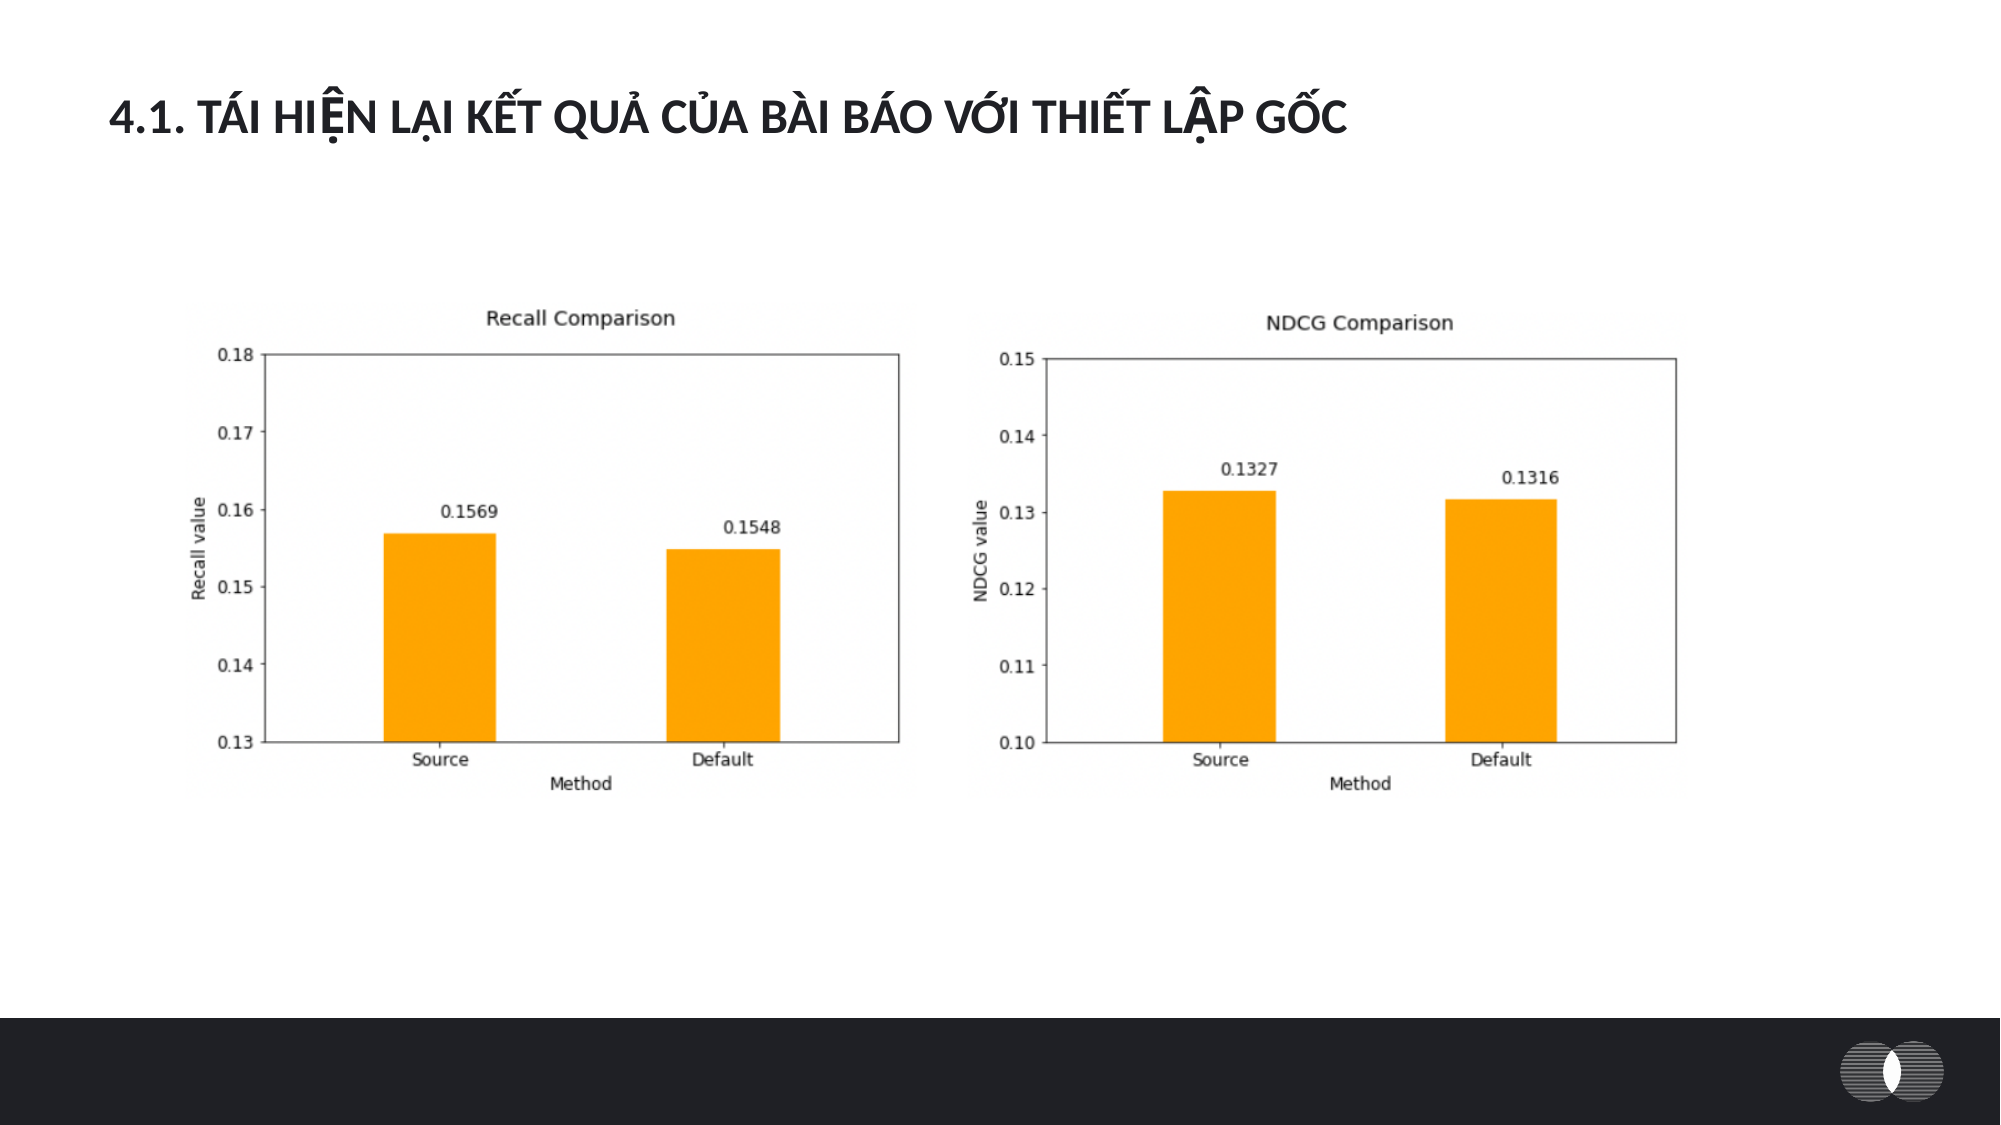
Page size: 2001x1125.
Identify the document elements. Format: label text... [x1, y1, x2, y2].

text_box [0, 1018, 2000, 1125]
text_box 4.1. TÁI HIỆN LẠI KẾT QUẢ CỦA BÀI BÁO VỚI THIẾT LẬP GỐC [94, 76, 1434, 152]
picture [185, 302, 917, 800]
picture [1840, 1041, 1944, 1102]
picture [966, 312, 1688, 800]
